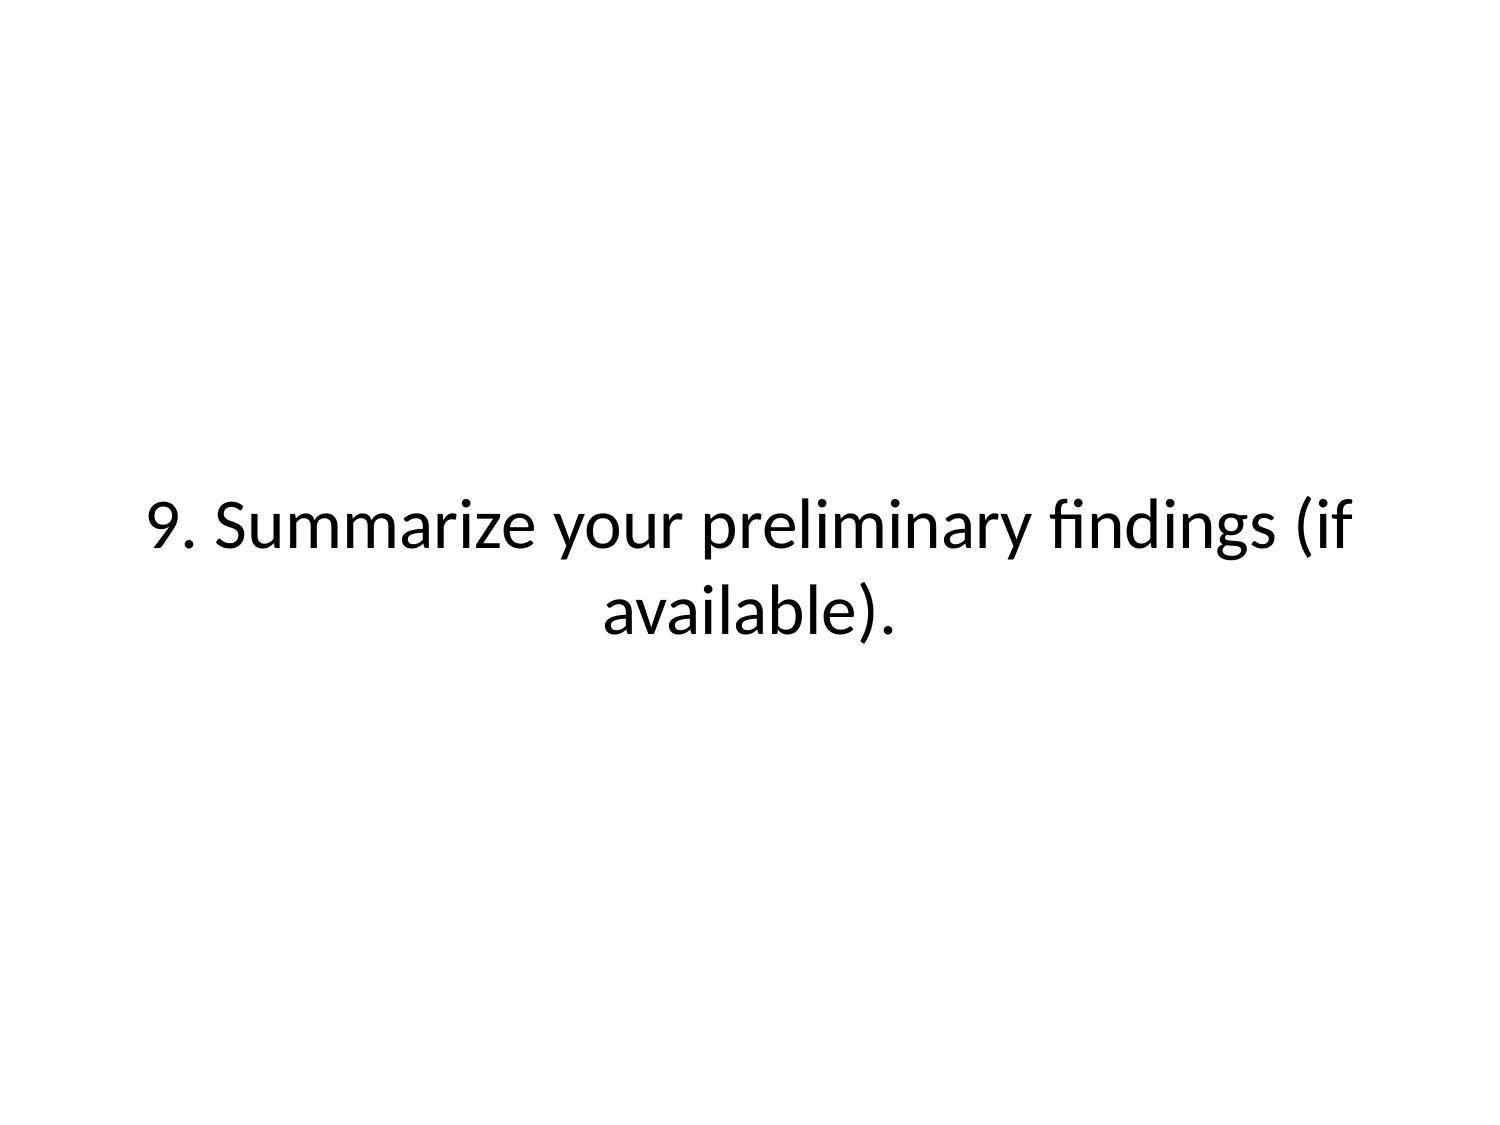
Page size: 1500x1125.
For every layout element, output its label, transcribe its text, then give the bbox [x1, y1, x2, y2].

title 9. Summarize your preliminary findings (if available). [75, 469, 1425, 657]
